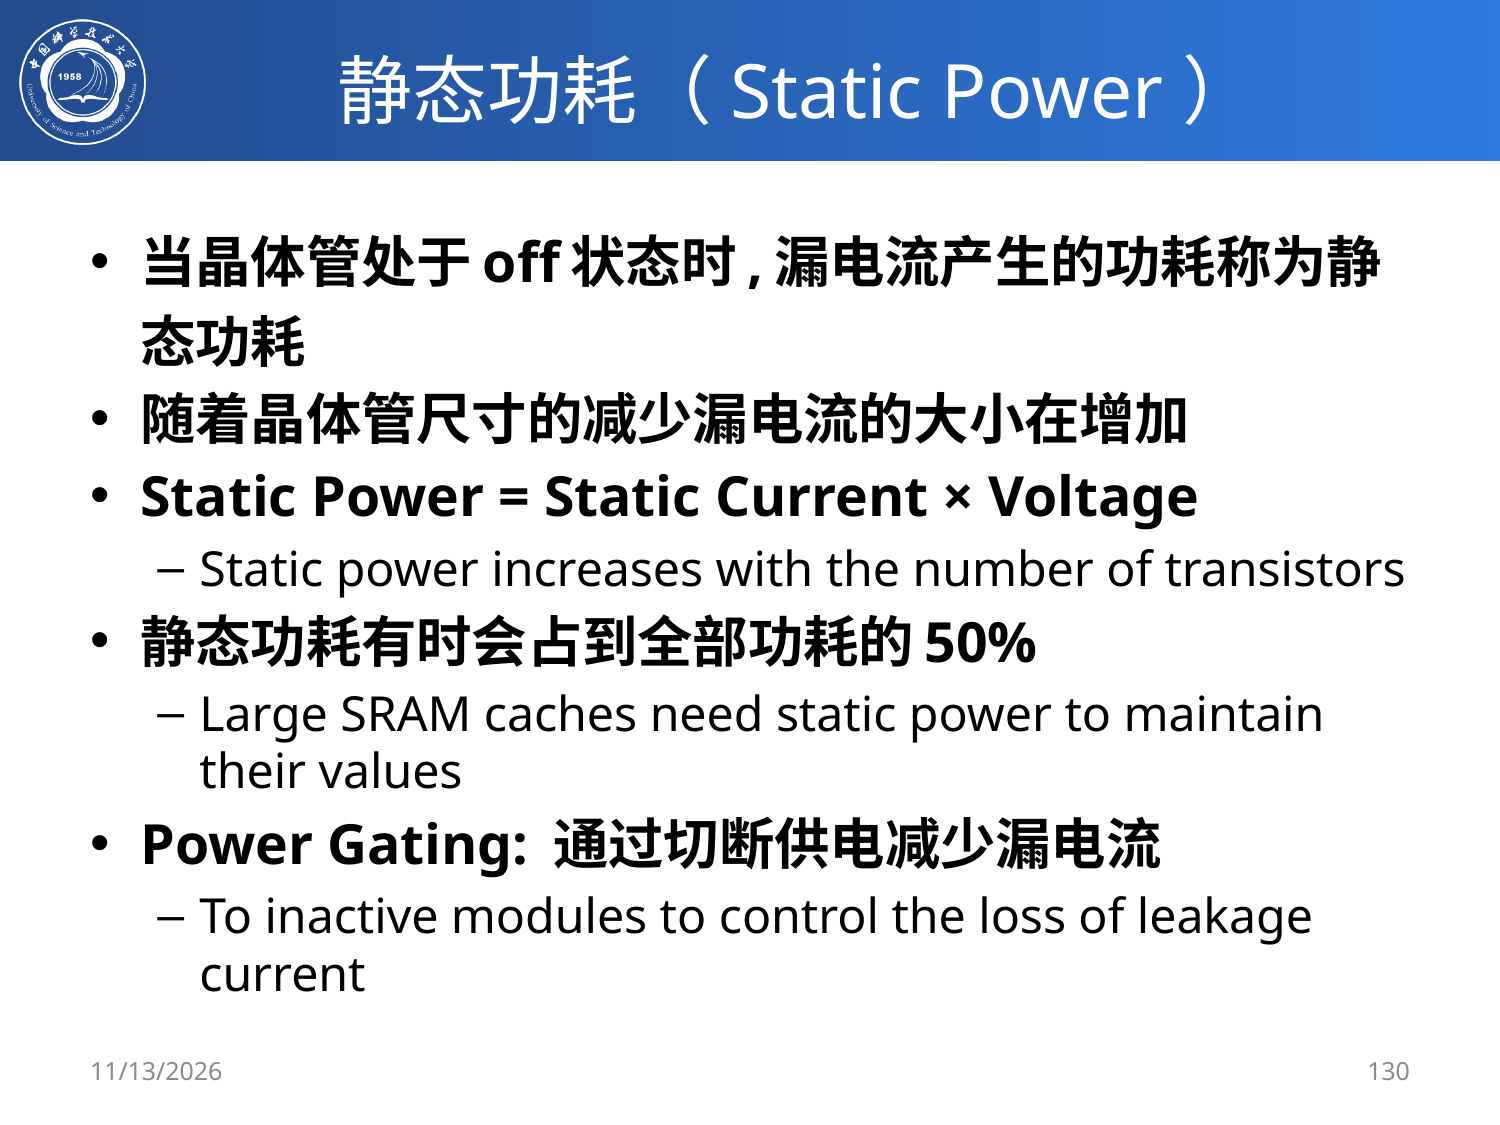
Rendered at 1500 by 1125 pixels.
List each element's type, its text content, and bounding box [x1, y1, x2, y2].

title 静态功耗（Static Power） [169, 24, 1425, 153]
picture [19, 19, 146, 145]
list 当晶体管处于off状态时,漏电流产生的功耗称为静态功耗 随着晶体管尺寸的减少漏电流的大小在增加 Static Power = Static Current × Voltage Static power increases with the number of transistors 静态功耗有时会占到全部功耗的50% Large SRAM caches need static power to maintain their values Power Gating: 通过切断供电减少漏电流 To inactive modules to control the loss of leakage current [75, 206, 1425, 1036]
slide_number 130 [1074, 1042, 1425, 1103]
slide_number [75, 1042, 425, 1103]
